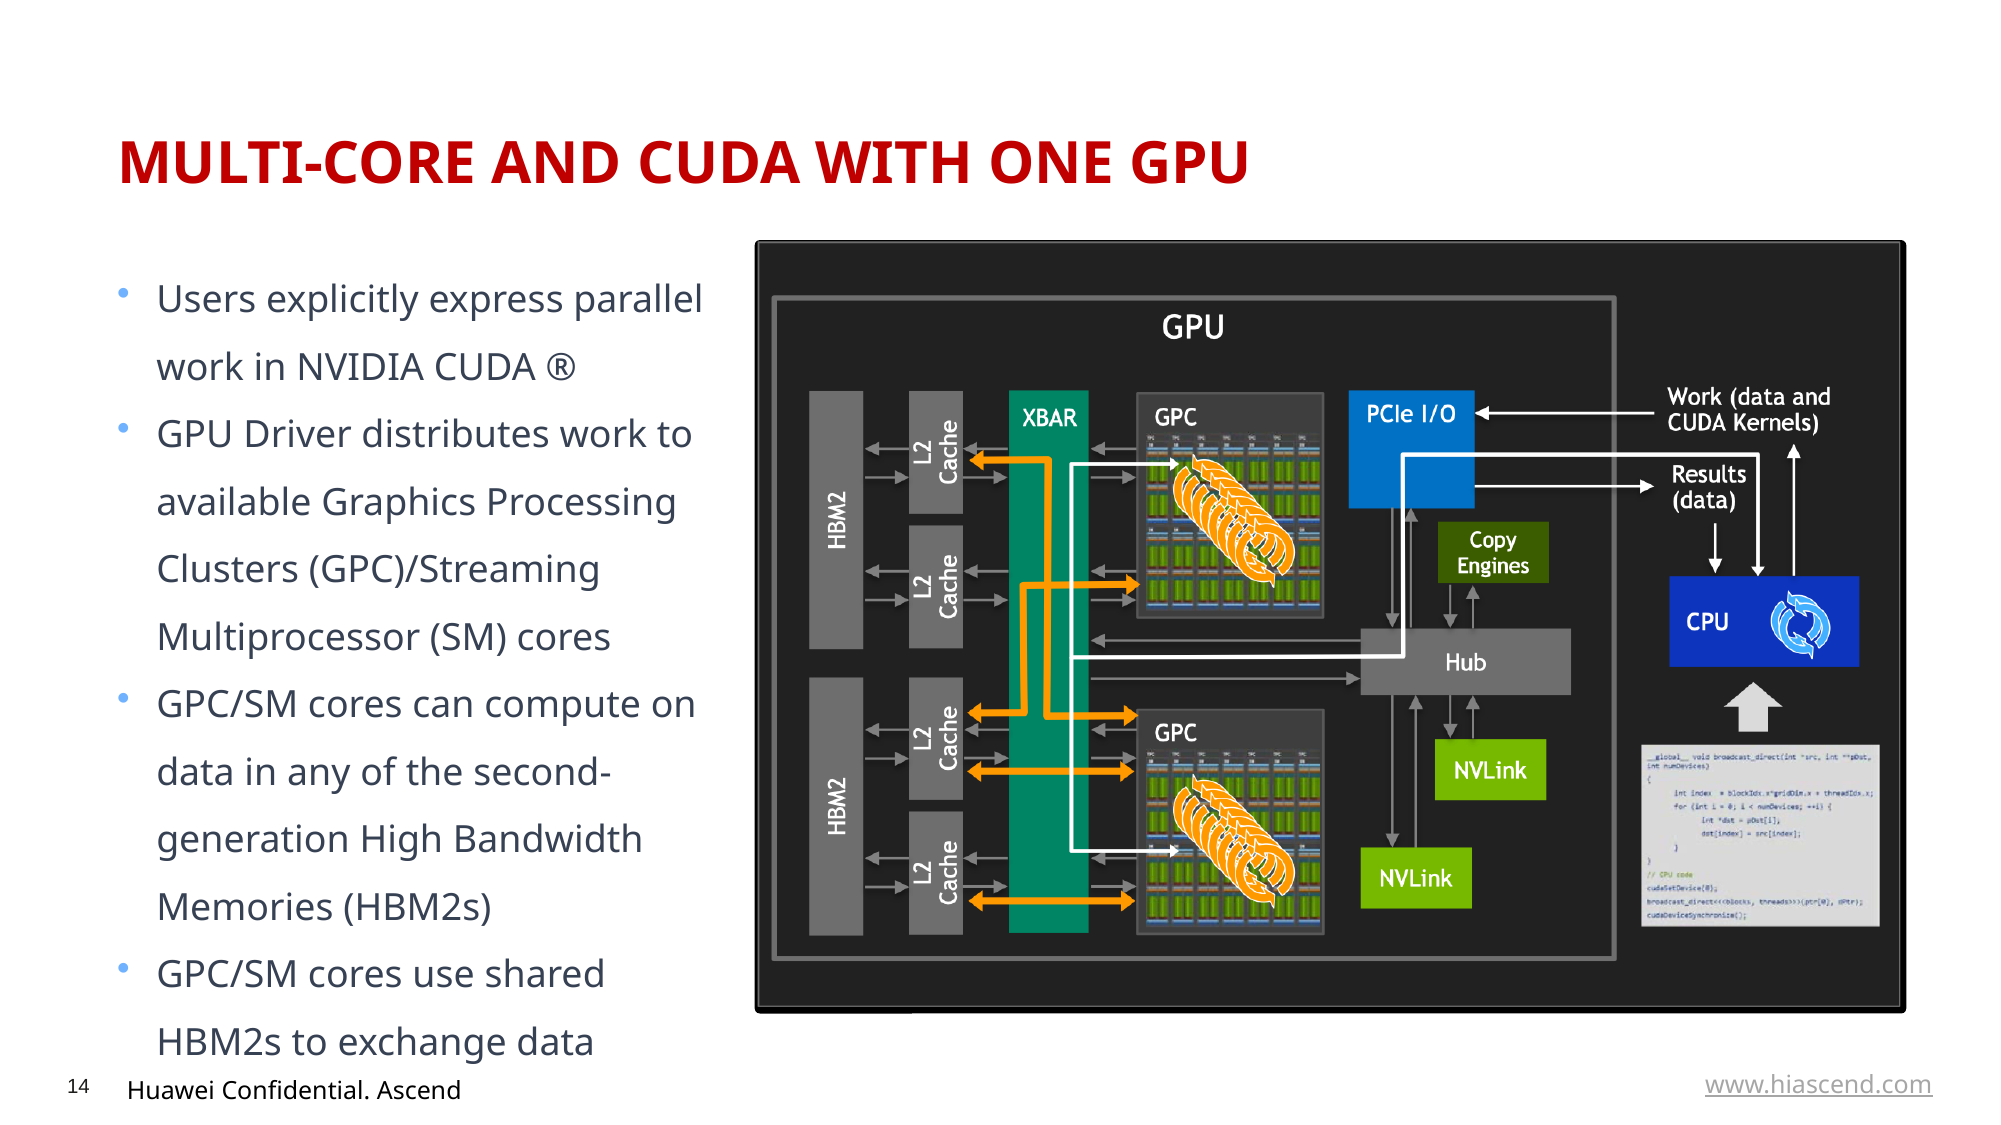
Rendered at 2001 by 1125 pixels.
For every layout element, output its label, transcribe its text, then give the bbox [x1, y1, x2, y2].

picture [754, 239, 1907, 1014]
list Users explicitly express parallel work in NVIDIA CUDA ® GPU Driver distributes work to available Graphics Processing Clusters (GPC)/Streaming Multiprocessor (SM) cores GPC/SM cores can compute on data in any of the second- generation High Bandwidth Memories (HBM2s) GPC/SM cores use shared HBM2s to exchange data [102, 245, 729, 988]
title MULTI-CORE AND CUDA WITH ONE GPU [102, 111, 1901, 209]
